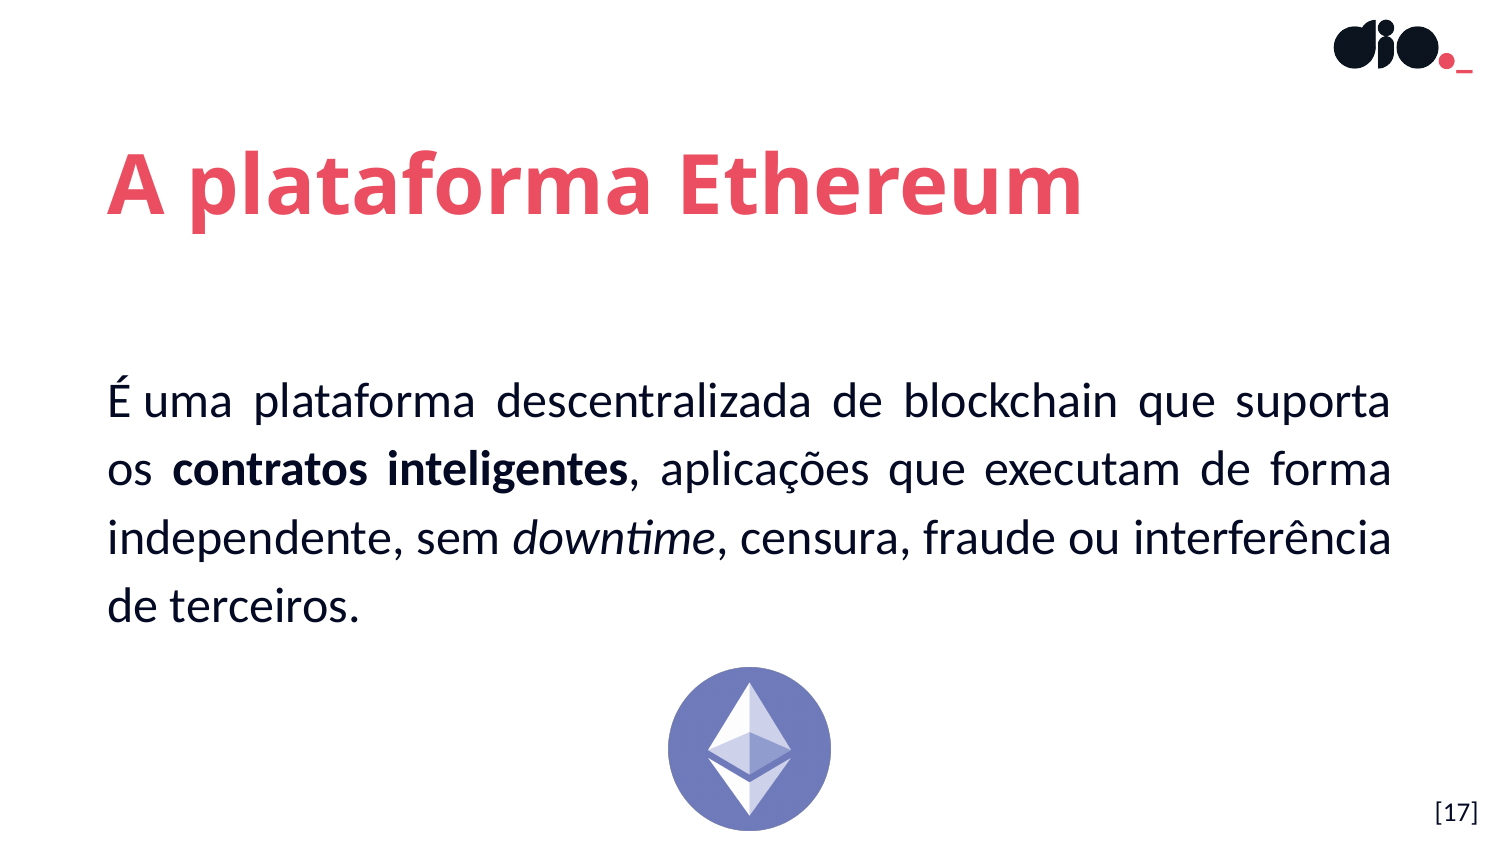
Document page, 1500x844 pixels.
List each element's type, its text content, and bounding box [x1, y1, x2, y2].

slide_number [17] [1403, 779, 1494, 844]
picture [668, 667, 832, 832]
text_box É uma plataforma descentralizada de blockchain que suporta os contratos inteligentes, aplicações que executam de forma independente, sem downtime, censura, fraude ou interferência de terceiros. [92, 243, 1408, 749]
text_box A plataforma Ethereum [92, 104, 1408, 243]
picture [1333, 19, 1473, 74]
